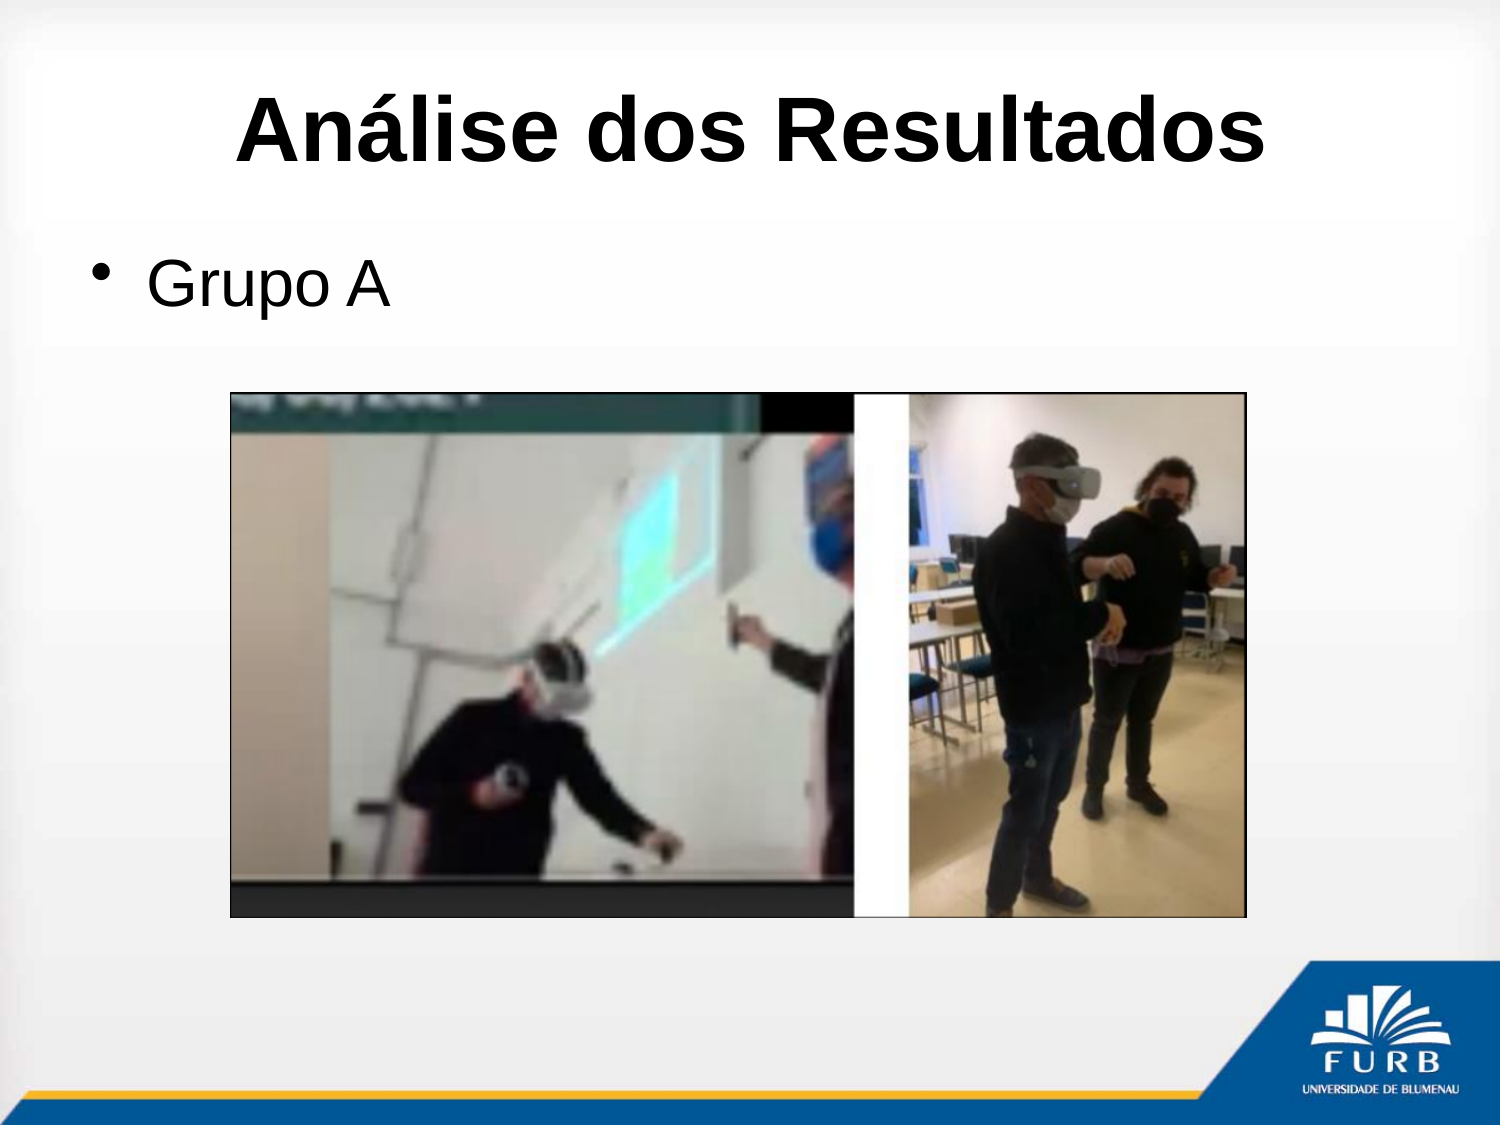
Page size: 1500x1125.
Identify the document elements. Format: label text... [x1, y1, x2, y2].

title Análise dos Resultados [76, 30, 1427, 219]
picture [0, 0, 1500, 1125]
list Grupo A [74, 231, 1426, 1000]
